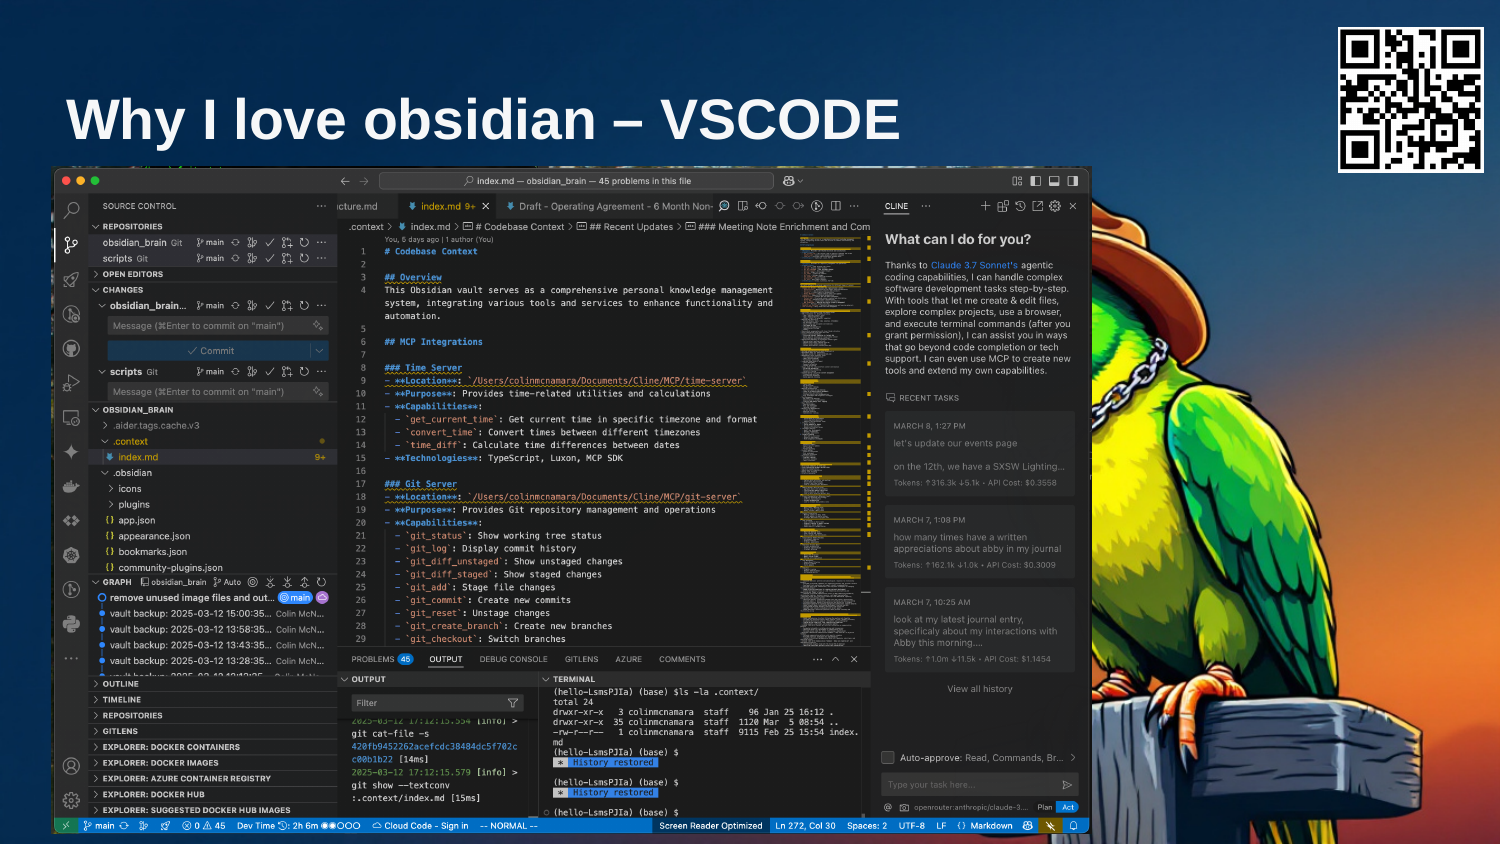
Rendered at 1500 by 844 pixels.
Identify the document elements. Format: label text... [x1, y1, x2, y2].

picture [0, 0, 1500, 844]
title Why I love obsidian – VSCODE [51, 72, 1333, 167]
